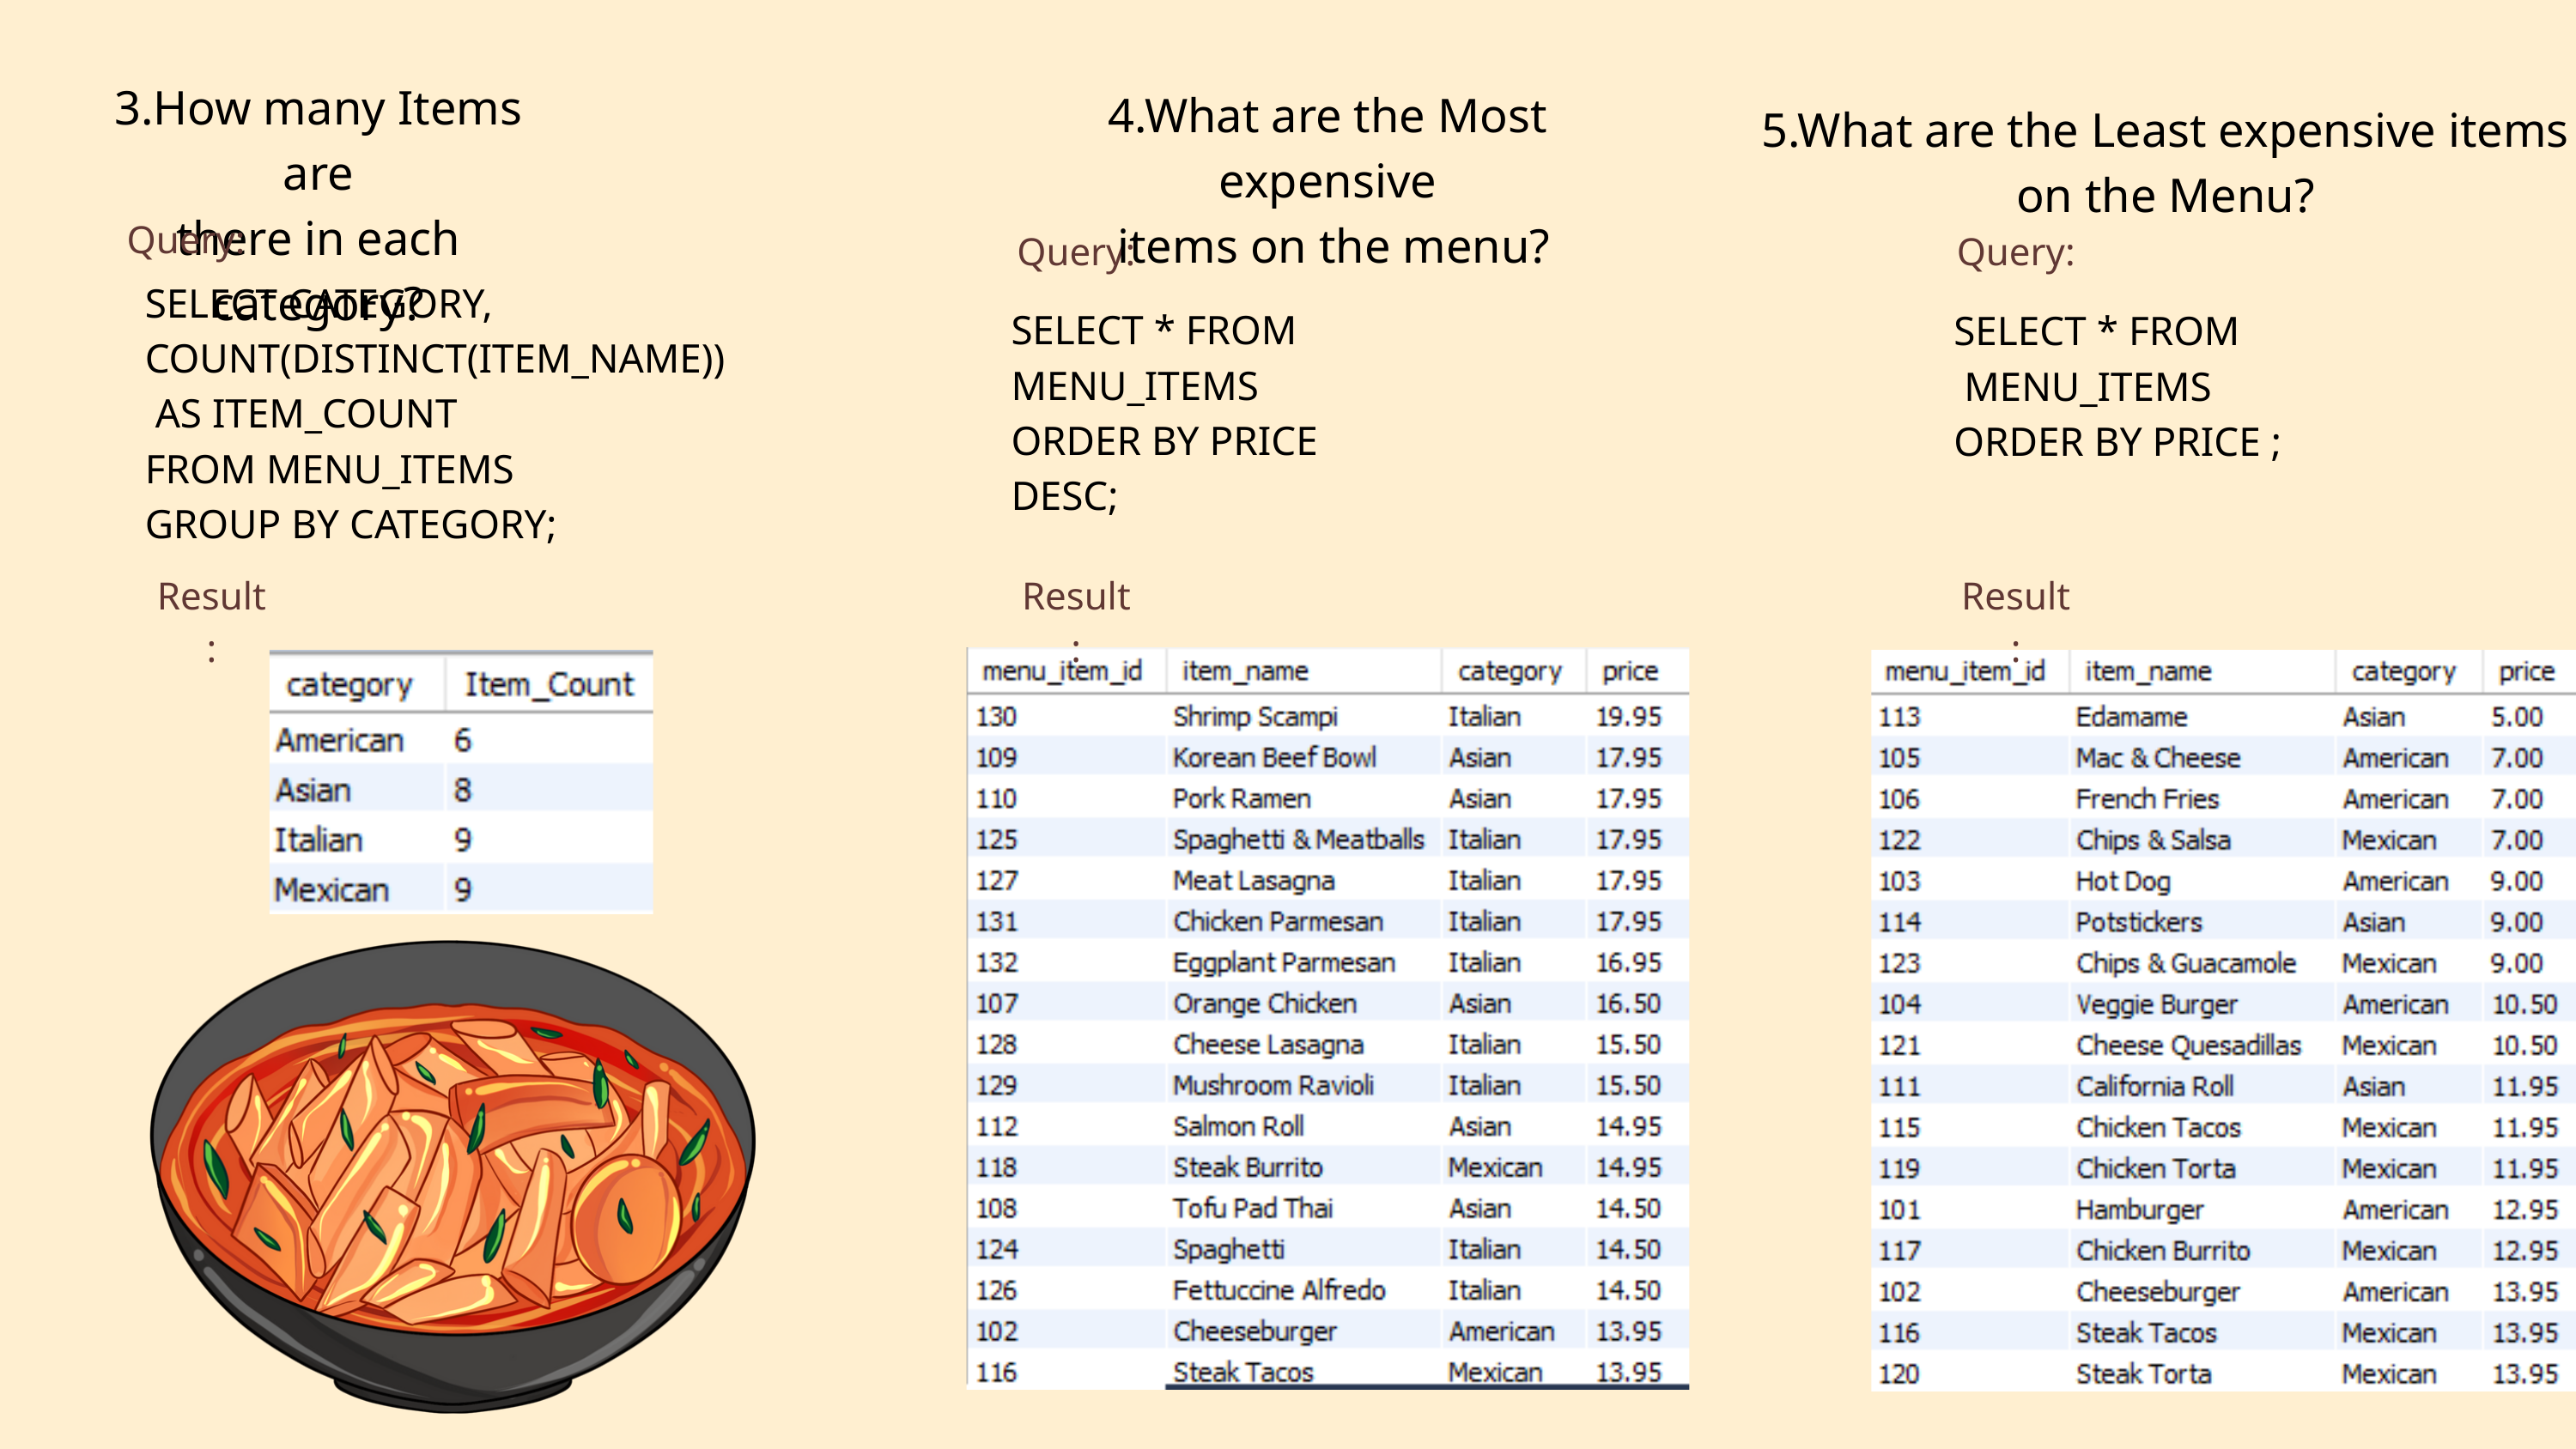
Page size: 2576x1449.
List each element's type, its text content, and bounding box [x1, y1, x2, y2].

text_box Query: [864, 221, 1288, 274]
text_box Result: [1020, 565, 1133, 670]
text_box [149, 940, 756, 1415]
text_box [966, 647, 1690, 1390]
text_box SELECT * FROM MENU_ITEMS ORDER BY PRICE ; [1953, 298, 2576, 519]
text_box 3.How many Items are there in each category? [76, 69, 562, 330]
text_box 4.What are the Most expensive items on the menu? [1011, 76, 1645, 273]
text_box SELECT * FROM MENU_ITEMS ORDER BY PRICE DESC; [1011, 297, 1435, 573]
text_box SELECT CATEGORY, COUNT(DISTINCT(ITEM_NAME)) AS ITEM_COUNT FROM MENU_ITEMS GROUP BY CATEGORY; [144, 270, 745, 547]
text_box 5.What are the Least expensive items on the Menu? [1755, 91, 2576, 222]
text_box Query: [0, 209, 398, 262]
text_box [1871, 650, 2576, 1391]
text_box Result: [1959, 565, 2072, 670]
text_box Query: [1804, 222, 2228, 274]
text_box [269, 650, 653, 914]
text_box Result: [155, 565, 268, 670]
